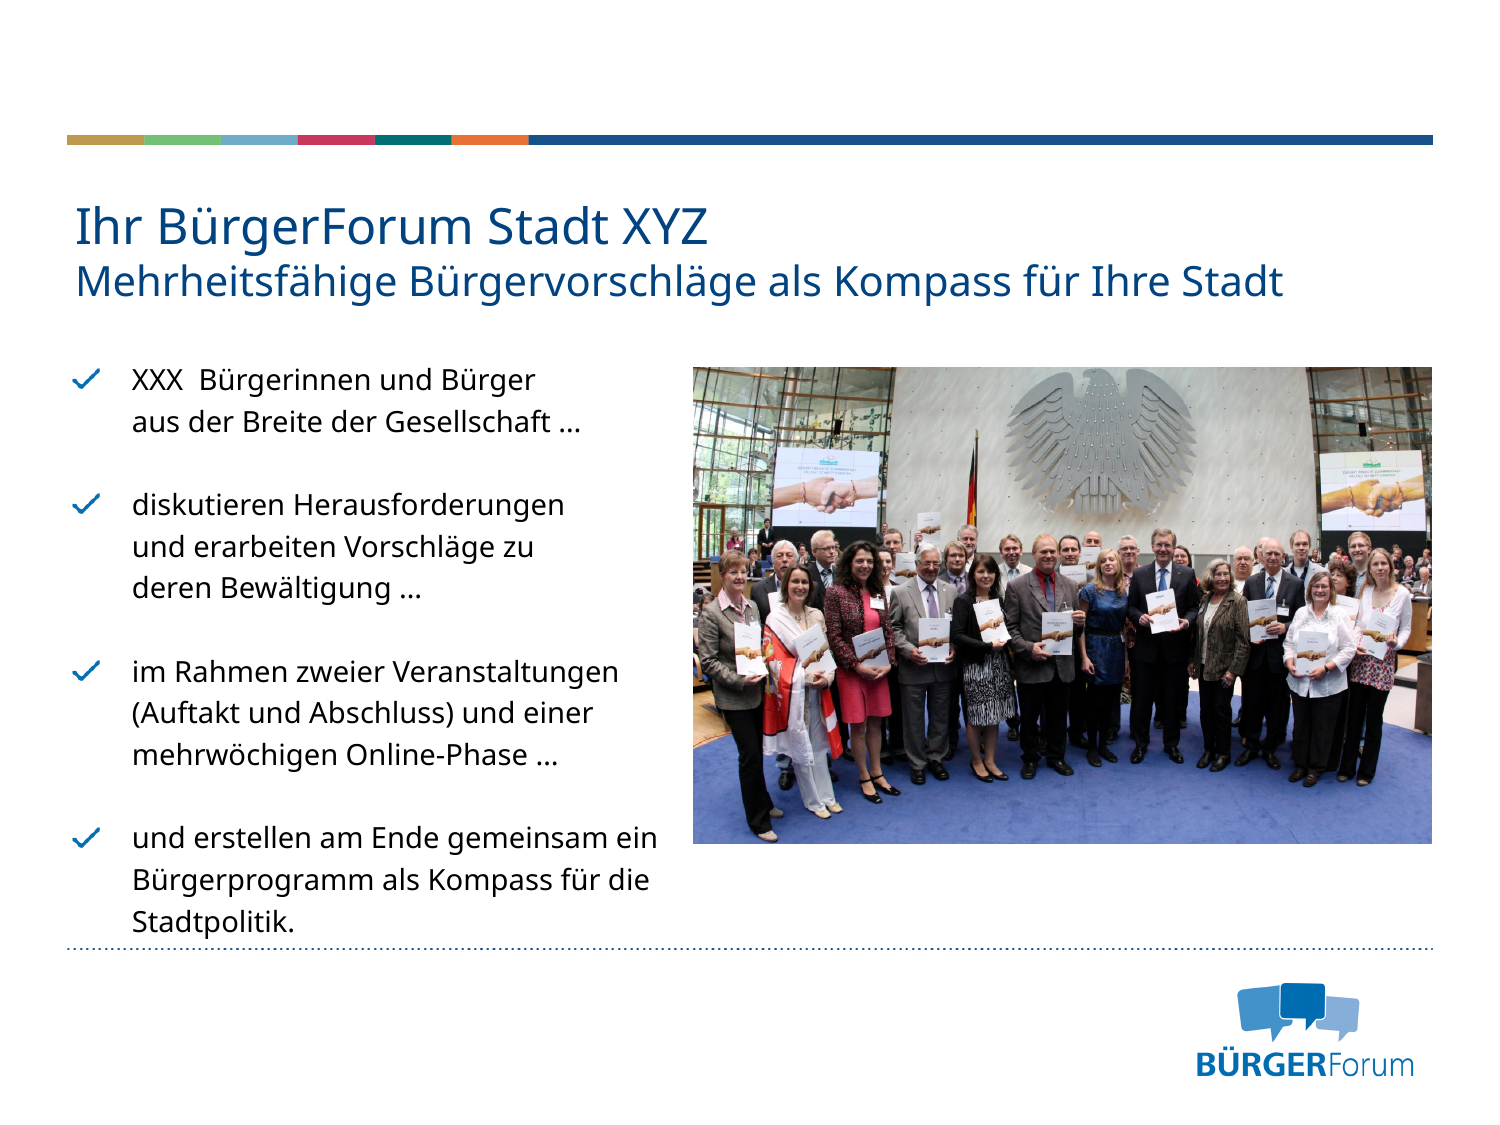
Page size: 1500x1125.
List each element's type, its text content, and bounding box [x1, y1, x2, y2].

picture [72, 827, 100, 848]
picture [1426, 943, 1433, 950]
picture [72, 368, 100, 389]
picture [693, 366, 1433, 844]
picture [67, 135, 1433, 145]
picture [72, 660, 100, 681]
list XXX Bürgerinnen und Bürger aus der Breite der Gesellschaft … diskutieren Herausforderungen und erarbeiten Vorschläge zu deren Bewältigung … im Rahmen zweier Veranstaltungen (Auftakt und Abschluss) und einer mehrwöchigen Online-Phase … und erstellen am Ende gemeinsam ein Bürgerprogramm als Kompass für die Stadtpolitik. [72, 354, 1426, 1112]
picture [72, 493, 100, 514]
title Ihr BürgerForum Stadt XYZ Mehrheitsfähige Bürgervorschläge als Kompass für Ihre Stadt [74, 194, 1426, 306]
